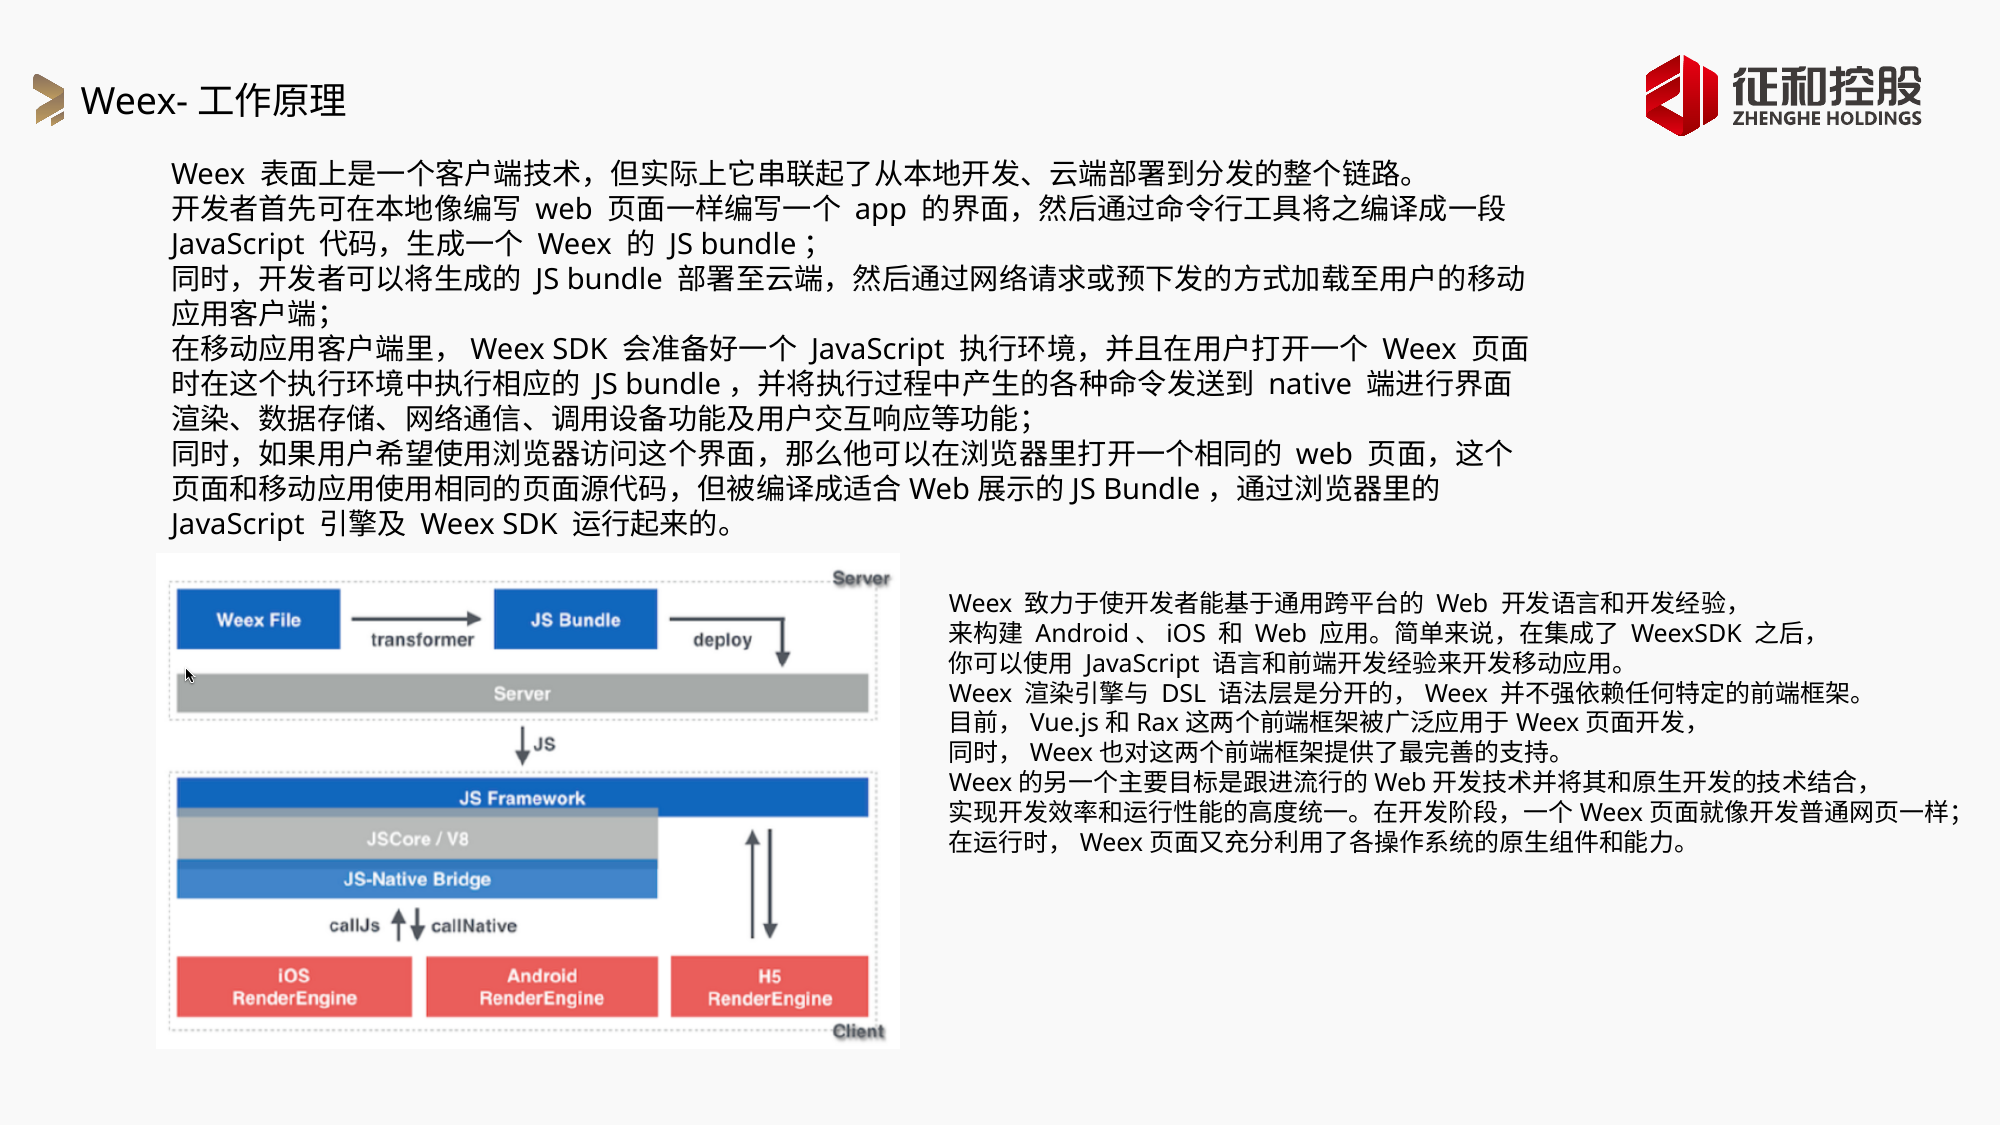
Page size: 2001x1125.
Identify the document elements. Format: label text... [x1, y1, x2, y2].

text_box Weex 致力于使开发者能基于通用跨平台的 Web 开发语言和开发经验， 来构建 Android、iOS 和 Web 应用。简单来说，在集成了 WeexSDK 之后， 你可以使用 JavaScript 语言和前端开发经验来开发移动应用。 Weex 渲染引擎与 DSL 语法层是分开的，Weex 并不强依赖任何特定的前端框架。 目前，Vue.js和Rax这两个前端框架被广泛应用于Weex页面开发， 同时，Weex也对这两个前端框架提供了最完善的支持。 Weex的另一个主要目标是跟进流行的Web开发技术并将其和原生开发的技术结合， 实现开发效率和运行性能的高度统一。在开发阶段，一个Weex页面就像开发普通网页一样； 在运行时，Weex页面又充分利用了各操作系统的原生组件和能力。 [934, 579, 1989, 864]
text_box Weex-工作原理 [65, 69, 363, 130]
picture [156, 553, 900, 1049]
text_box Weex 表面上是一个客户端技术，但实际上它串联起了从本地开发、云端部署到分发的整个链路。 开发者首先可在本地像编写 web 页面一样编写一个 app 的界面，然后通过命令行工具将之编译成一段 JavaScript 代码，生成一个 Weex 的 JS bundle； 同时，开发者可以将生成的 JS bundle 部署至云端，然后通过网络请求或预下发的方式加载至用户的移动应用客户端； 在移动应用客户端里，Weex SDK 会准备好一个 JavaScript 执行环境，并且在用户打开一个 Weex 页面时在这个执行环境中执行相应的 JS bundle，并将执行过程中产生的各种命令发送到 native 端进行界面渲染、数据存储、网络通信、调用设备功能及用户交互响应等功能； 同时，如果用户希望使用浏览器访问这个界面，那么他可以在浏览器里打开一个相同的 web 页面，这个页面和移动应用使用相同的页面源代码，但被编译成适合Web展示的JS Bundle，通过浏览器里的 JavaScript 引擎及 Weex SDK 运行起来的。 [156, 147, 1549, 548]
